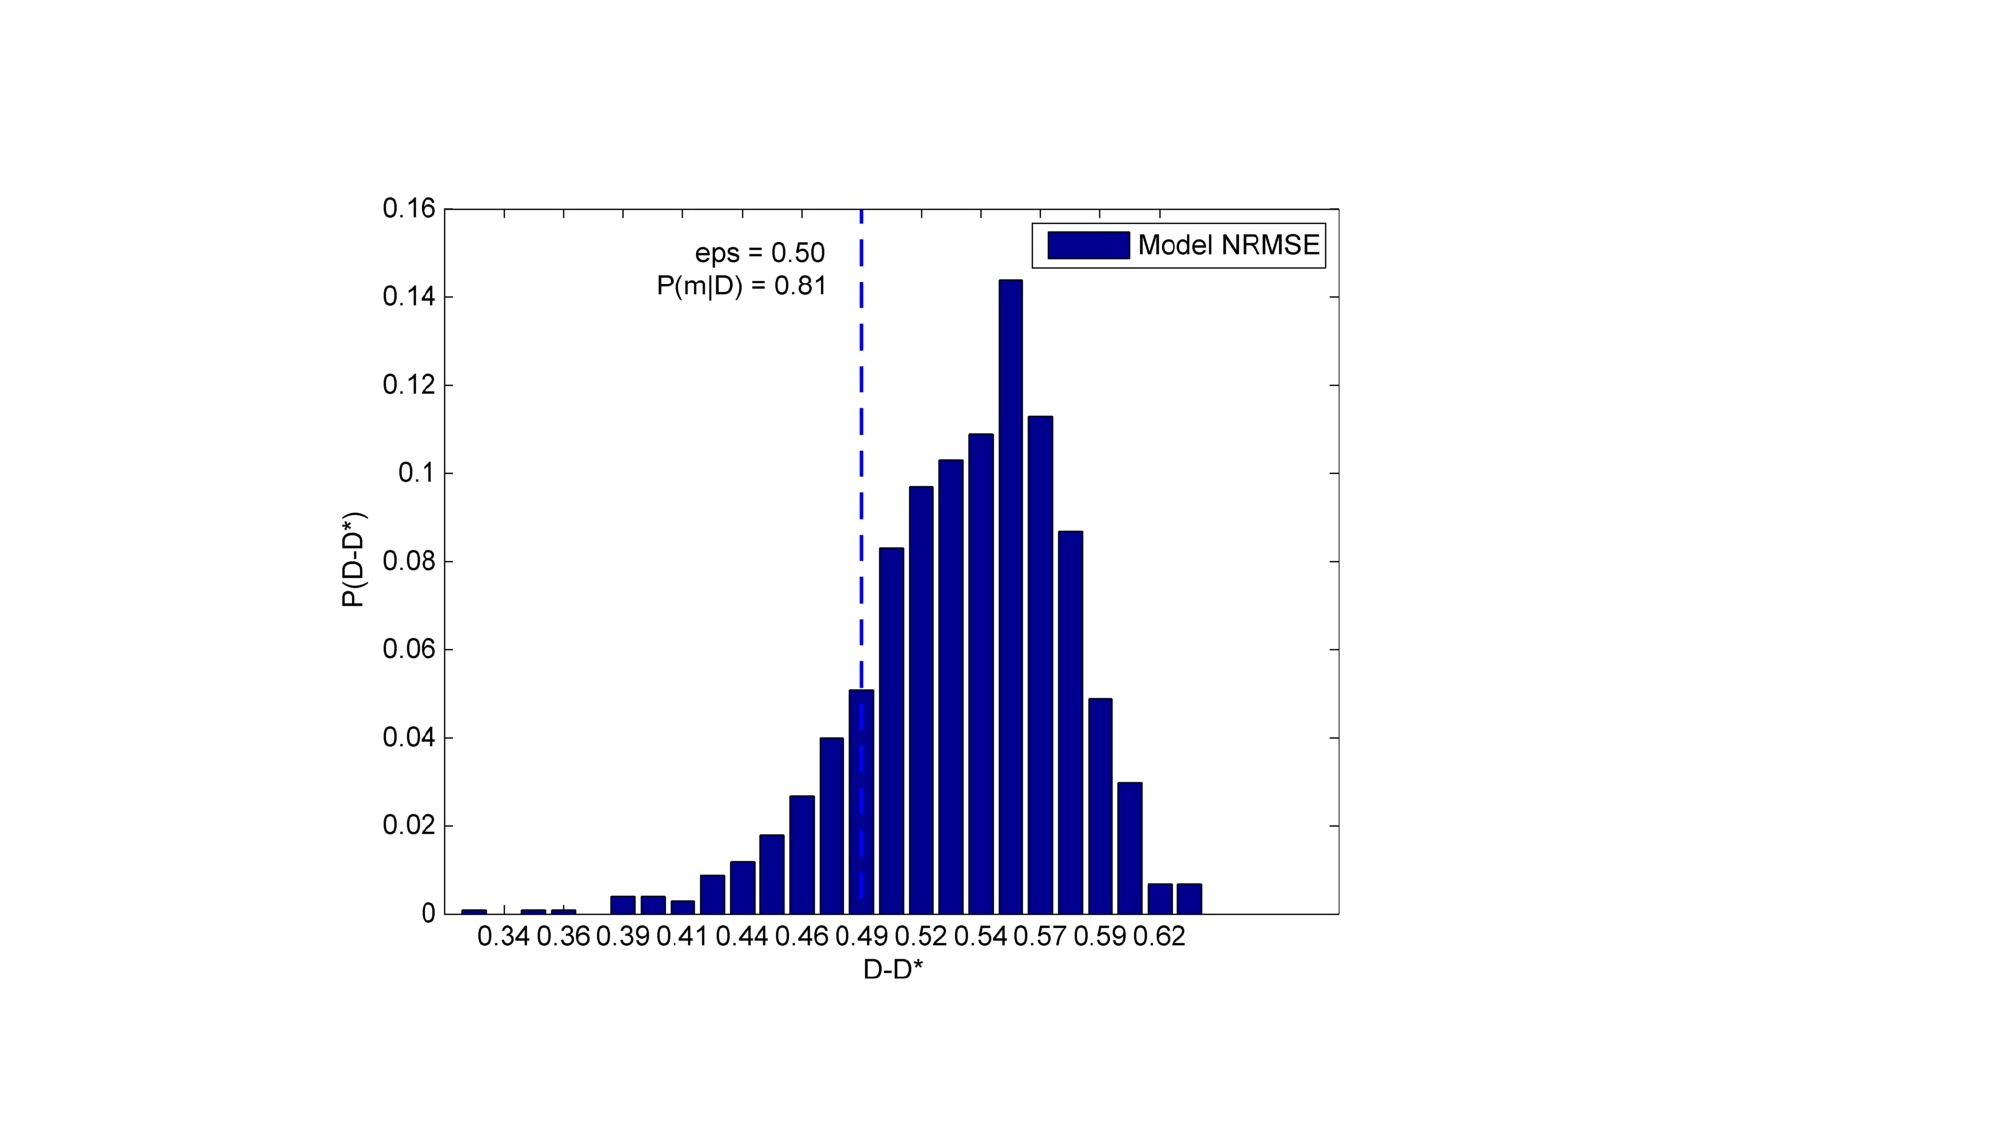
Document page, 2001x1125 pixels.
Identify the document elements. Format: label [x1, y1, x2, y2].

picture [342, 197, 1340, 979]
